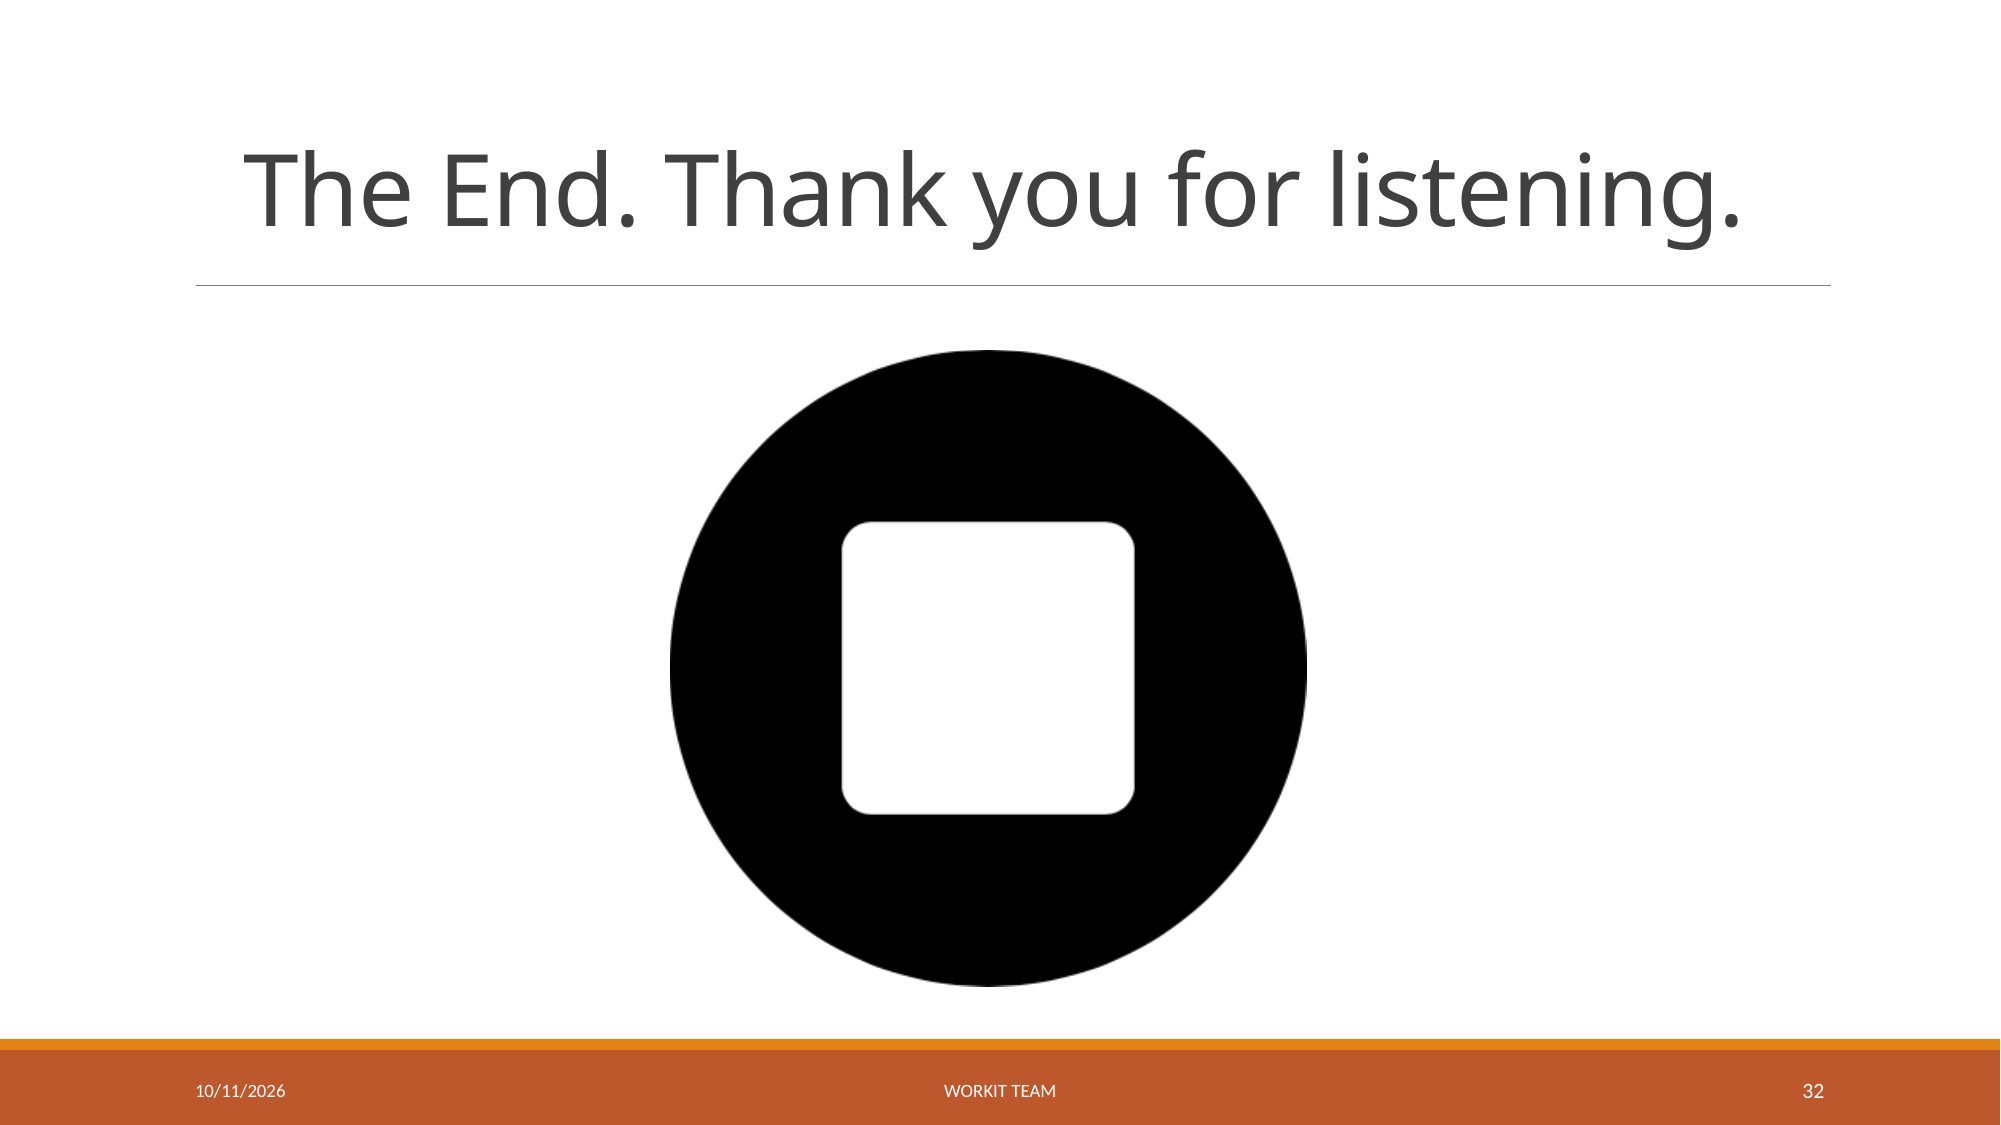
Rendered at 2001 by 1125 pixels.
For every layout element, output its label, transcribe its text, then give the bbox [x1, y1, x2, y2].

footer WorkIt Team [604, 1059, 1396, 1120]
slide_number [180, 1059, 586, 1120]
slide_number 32 [1624, 1059, 1840, 1120]
title The End. Thank you for listening. [228, 16, 1879, 255]
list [669, 350, 1307, 988]
